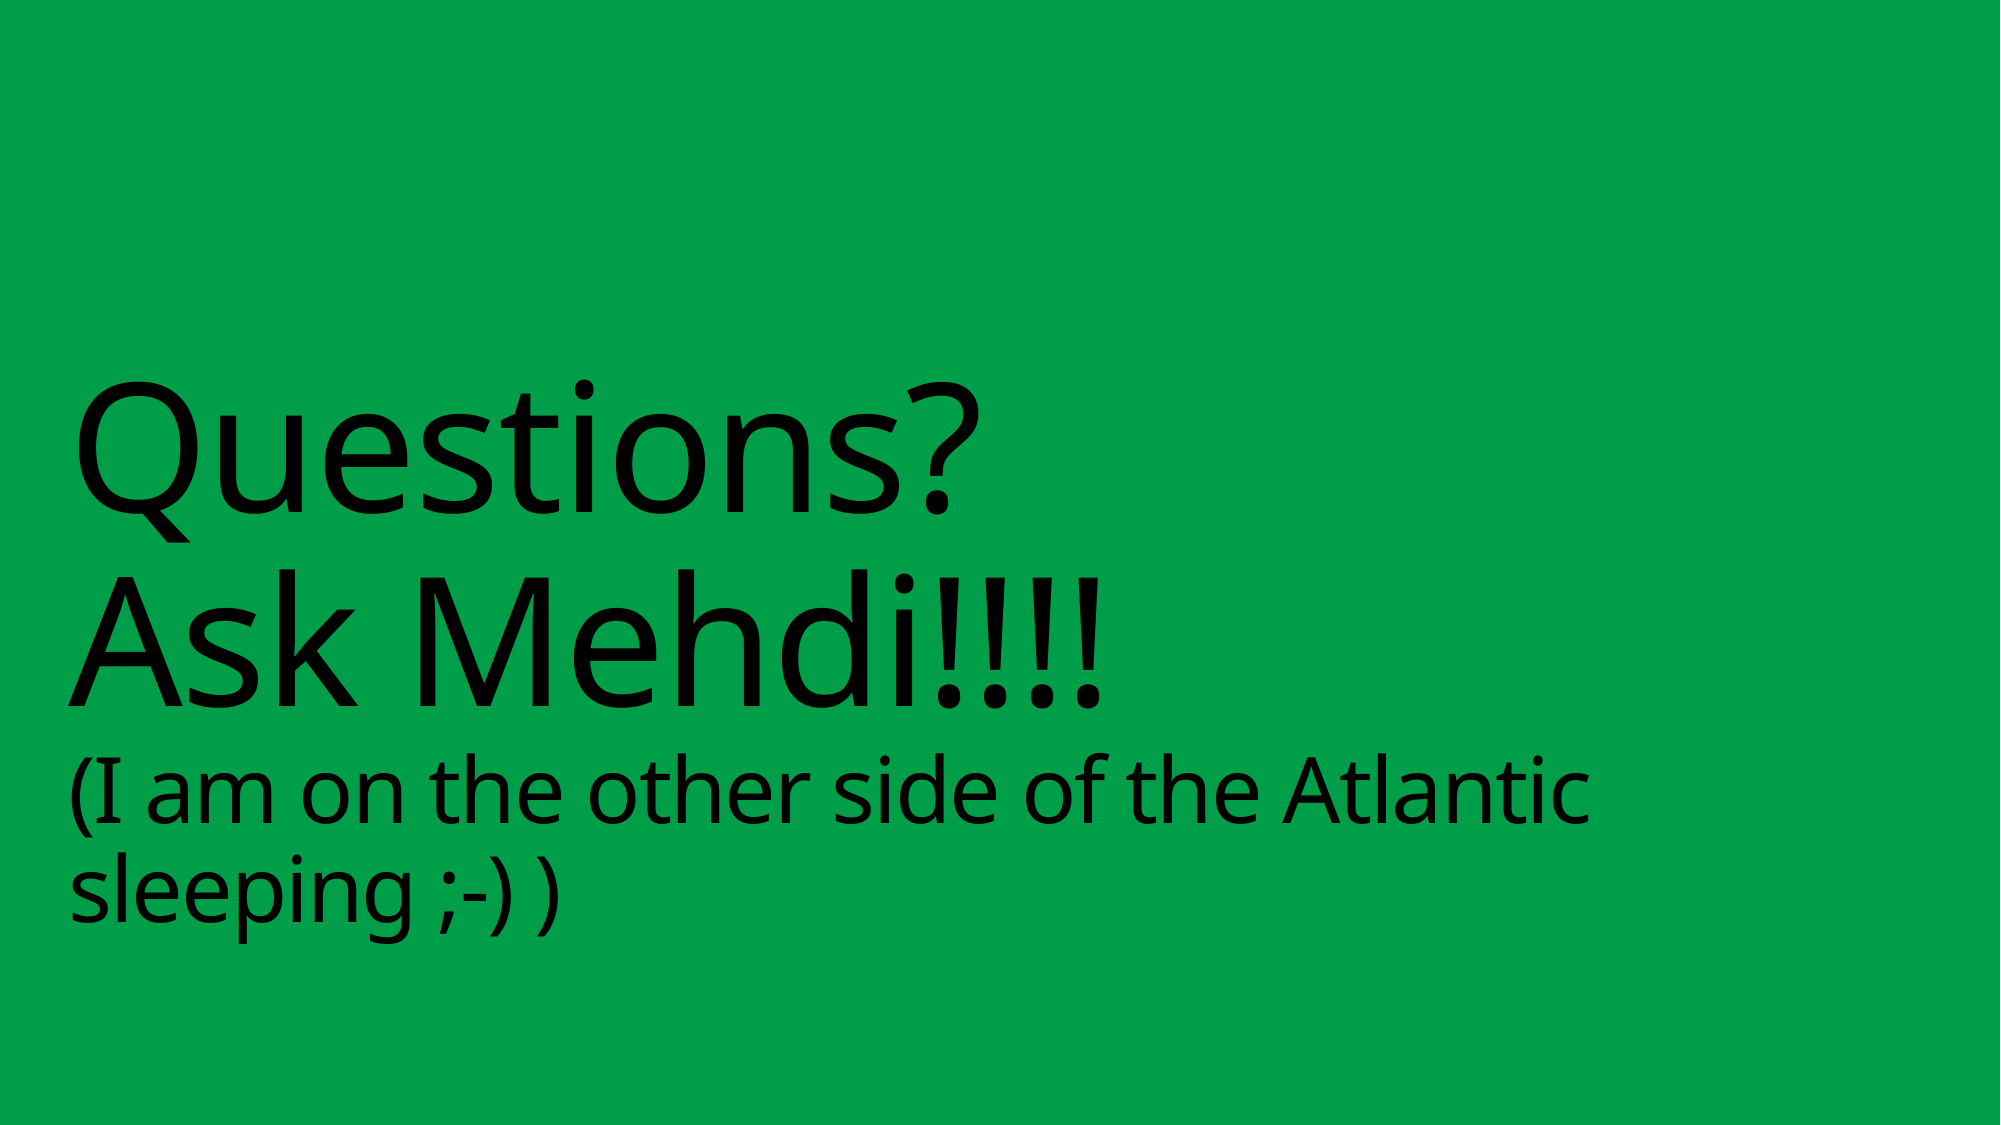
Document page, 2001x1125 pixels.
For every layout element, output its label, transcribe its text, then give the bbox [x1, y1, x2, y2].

title Questions? Ask Mehdi!!!! (I am on the other side of the Atlantic sleeping ;-) ) [44, 341, 1956, 637]
